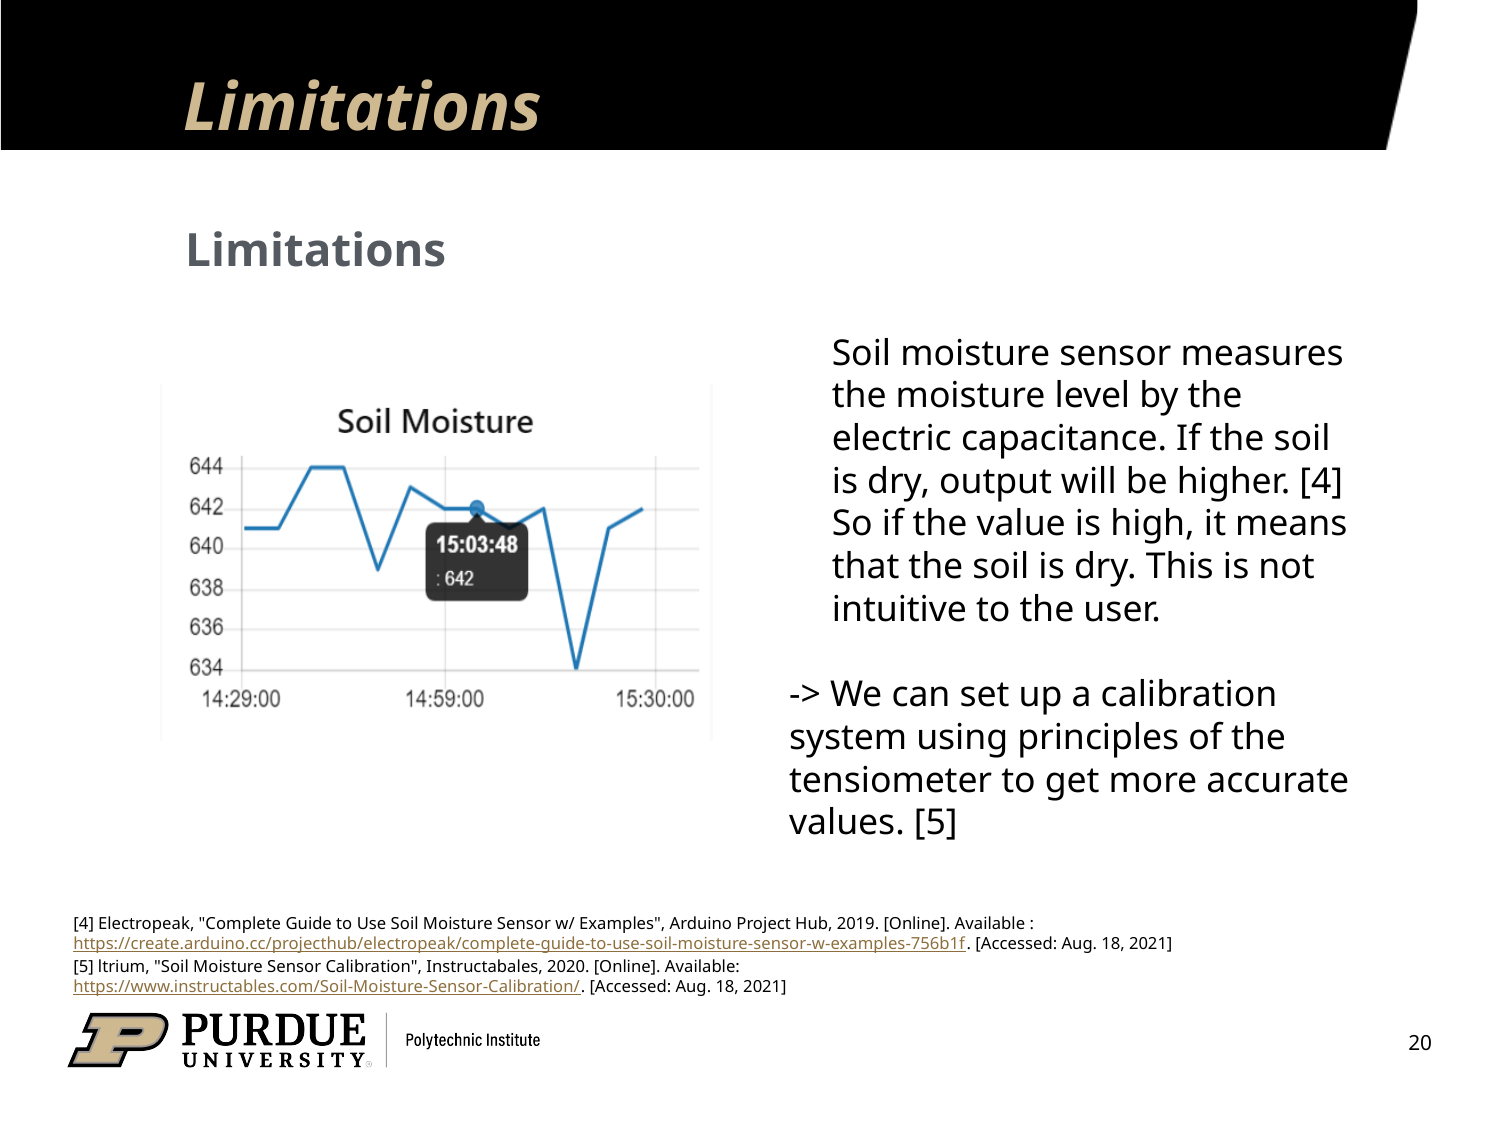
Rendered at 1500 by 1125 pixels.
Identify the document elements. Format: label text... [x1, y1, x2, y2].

slide_number 20 [1390, 1013, 1451, 1074]
picture [160, 384, 713, 741]
picture [67, 1010, 634, 1071]
text_box [4] Electropeak, "Complete Guide to Use Soil Moisture Sensor w/ Examples", Arduino Project Hub, 2019. [Online]. Available : https://create.arduino.cc/projecthub/electropeak/complete-guide-to-use-soil-moisture-sensor-w-examples-756b1f. [Accessed: Aug. 18, 2021] [5] ltrium, "Soil Moisture Sensor Calibration", Instructabales, 2020. [Online]. Available: https://www.instructables.com/Soil-Moisture-Sensor-Calibration/. [Accessed: Aug. 18, 2021] [58, 905, 1250, 1007]
subtitle Limitations [185, 220, 1320, 277]
title Limitations [180, 70, 1322, 148]
list Soil moisture sensor measures the moisture level by the electric capacitance. If the soil is dry, output will be higher. [4] So if the value is high, it means that the soil is dry. This is not intuitive to the user. -> We can set up a calibration system using principles of the tensiometer to get more accurate values. [5] [789, 329, 1354, 853]
